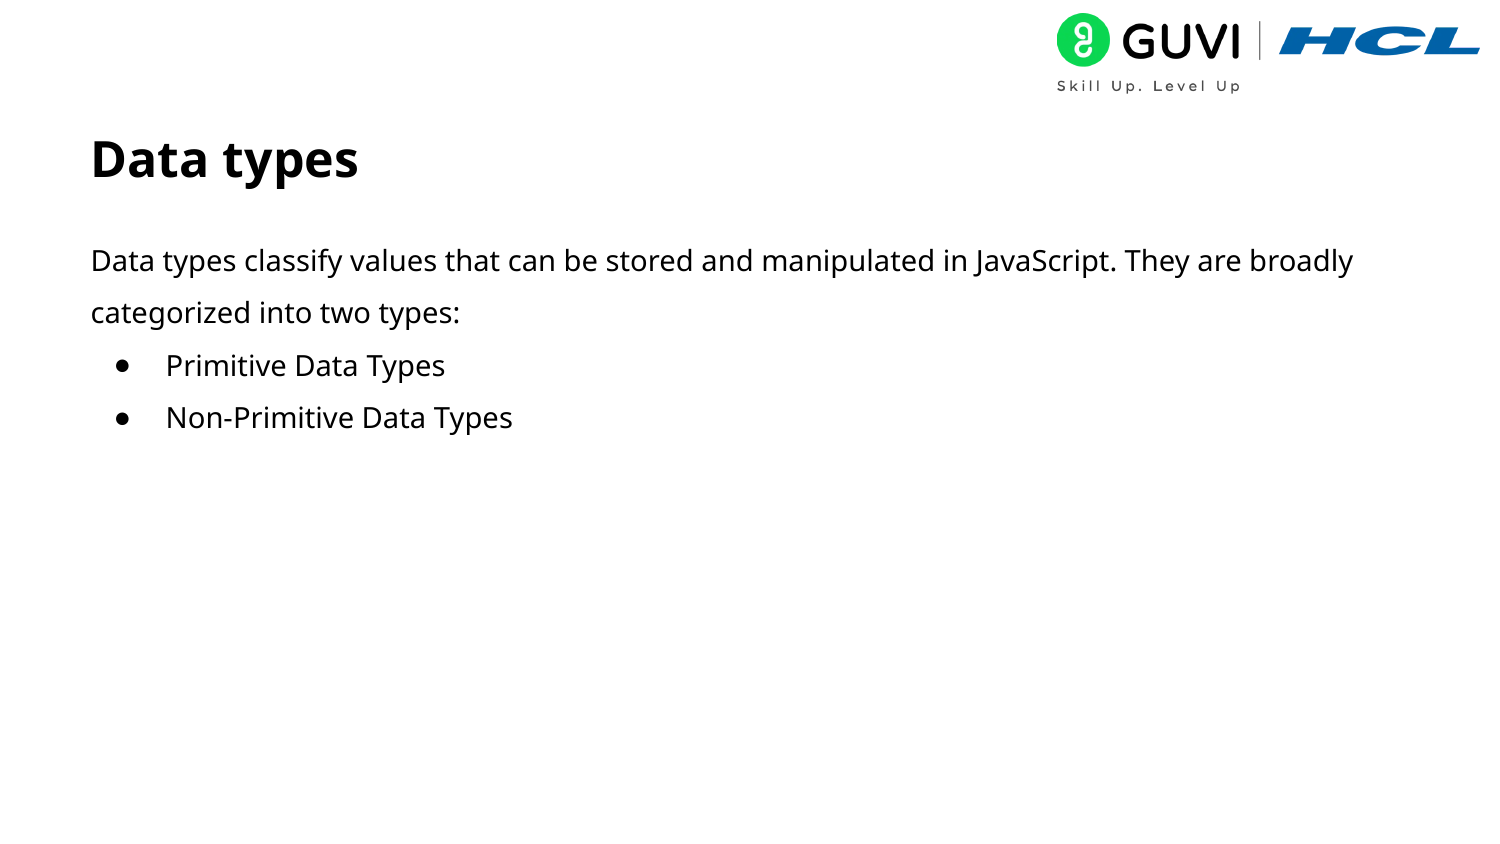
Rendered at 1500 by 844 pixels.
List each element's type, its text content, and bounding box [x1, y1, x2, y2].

picture [1057, 13, 1480, 102]
text_box Data types classify values that can be stored and manipulated in JavaScript. They are broadly categorized into two types: Primitive Data Types Non-Primitive Data Types [75, 209, 1425, 450]
title Data types [75, 112, 1424, 209]
